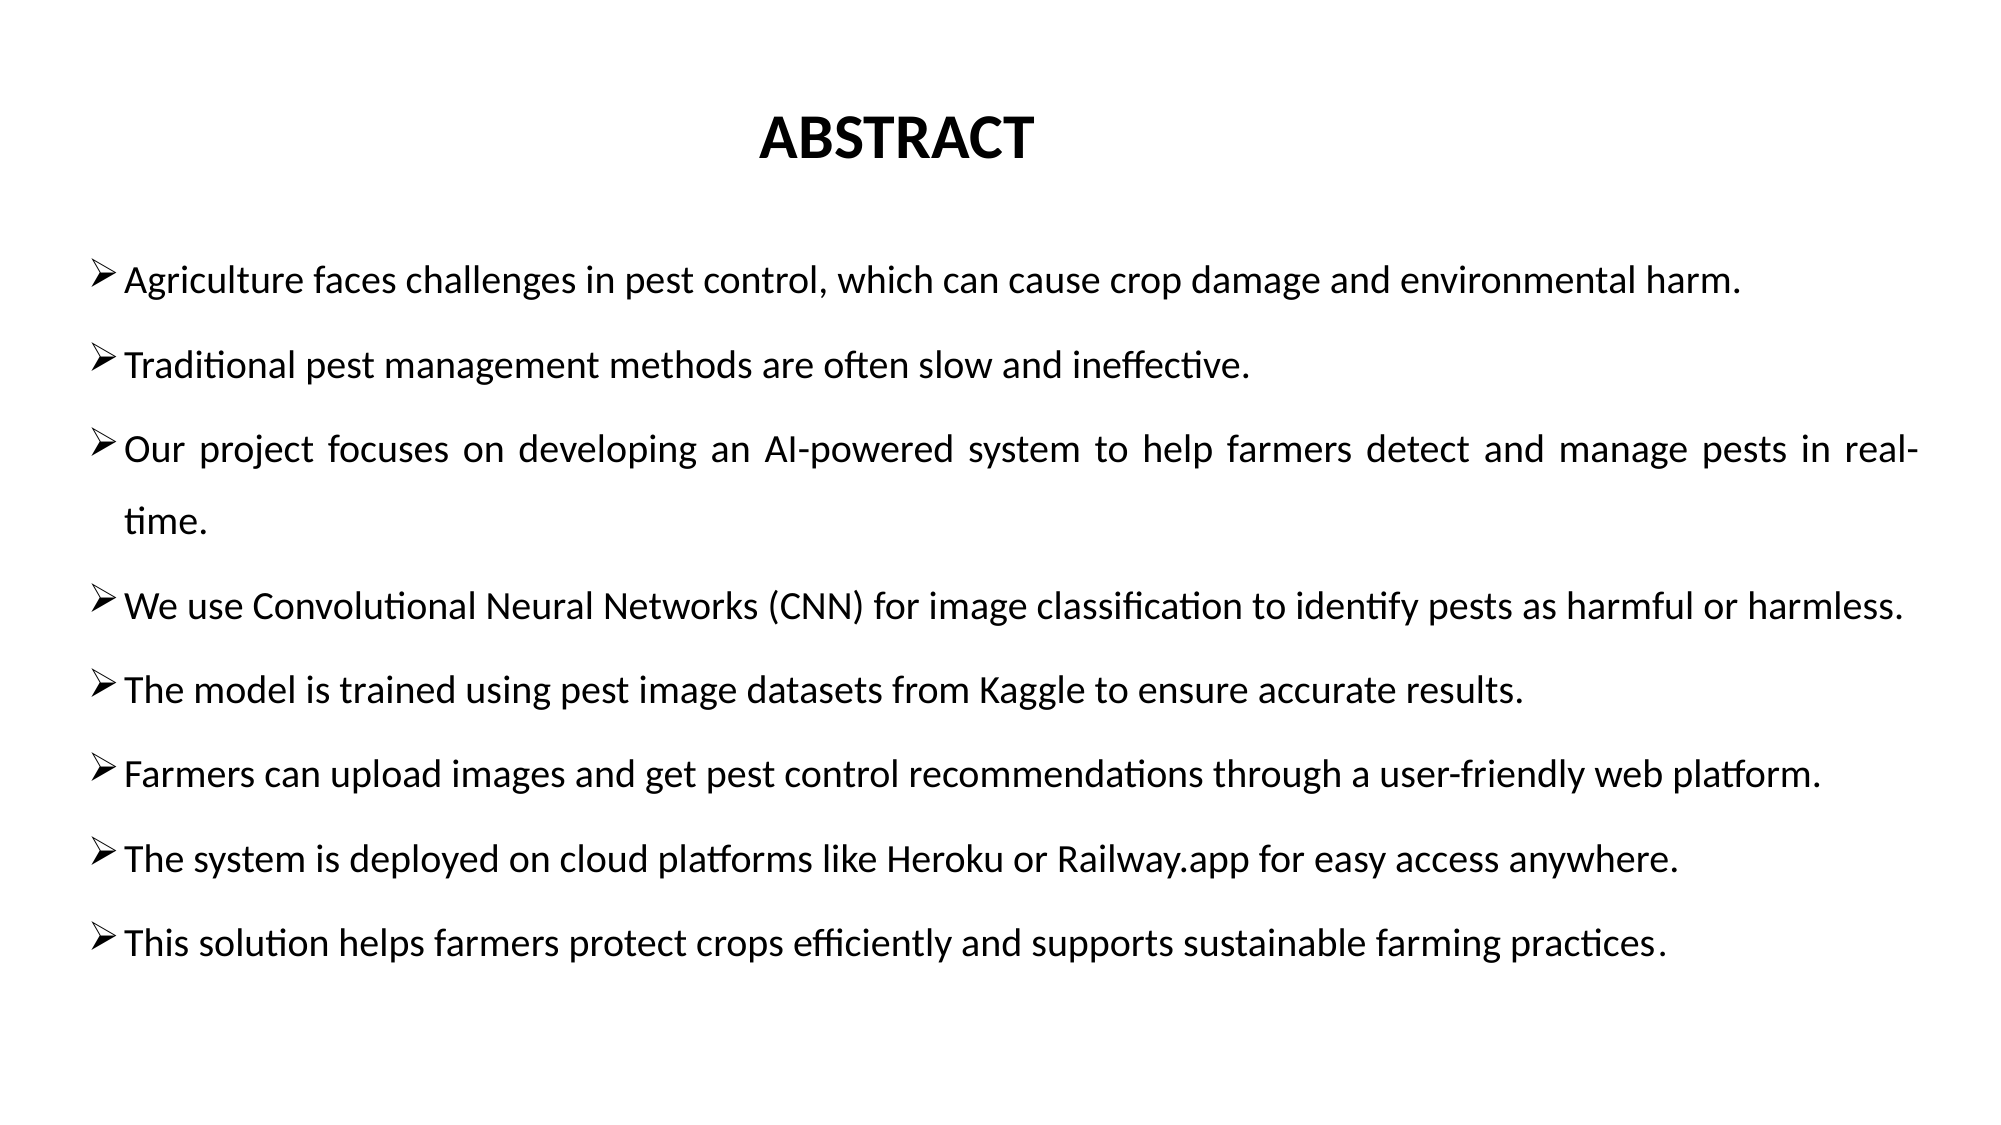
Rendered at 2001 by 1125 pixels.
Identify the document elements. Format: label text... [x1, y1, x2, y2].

list ABSTRACT Agriculture faces challenges in pest control, which can cause crop damage and environmental harm. Traditional pest management methods are often slow and ineffective. Our project focuses on developing an AI-powered system to help farmers detect and manage pests in real-time. We use Convolutional Neural Networks (CNN) for image classification to identify pests as harmful or harmless. The model is trained using pest image datasets from Kaggle to ensure accurate results. Farmers can upload images and get pest control recommendations through a user-friendly web platform. The system is deployed on cloud platforms like Heroku or Railway.app for easy access anywhere. This solution helps farmers protect crops efficiently and supports sustainable farming practices. [73, 15, 1937, 1056]
